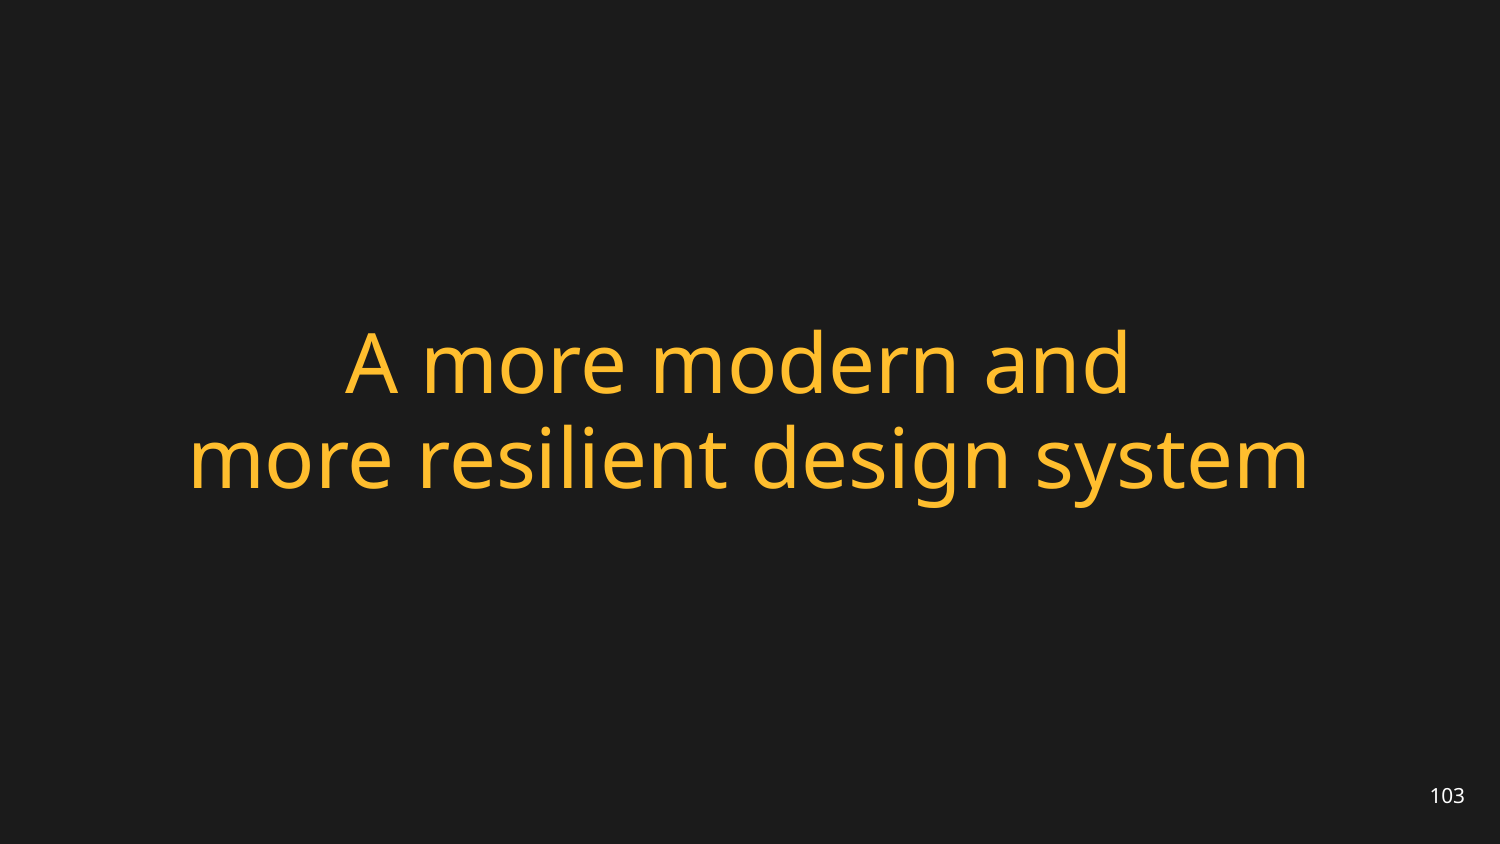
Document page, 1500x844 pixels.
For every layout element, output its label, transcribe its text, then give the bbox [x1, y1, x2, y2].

slide_number 103 [1389, 764, 1480, 830]
title A more modern and more resilient design system [28, 72, 1472, 753]
